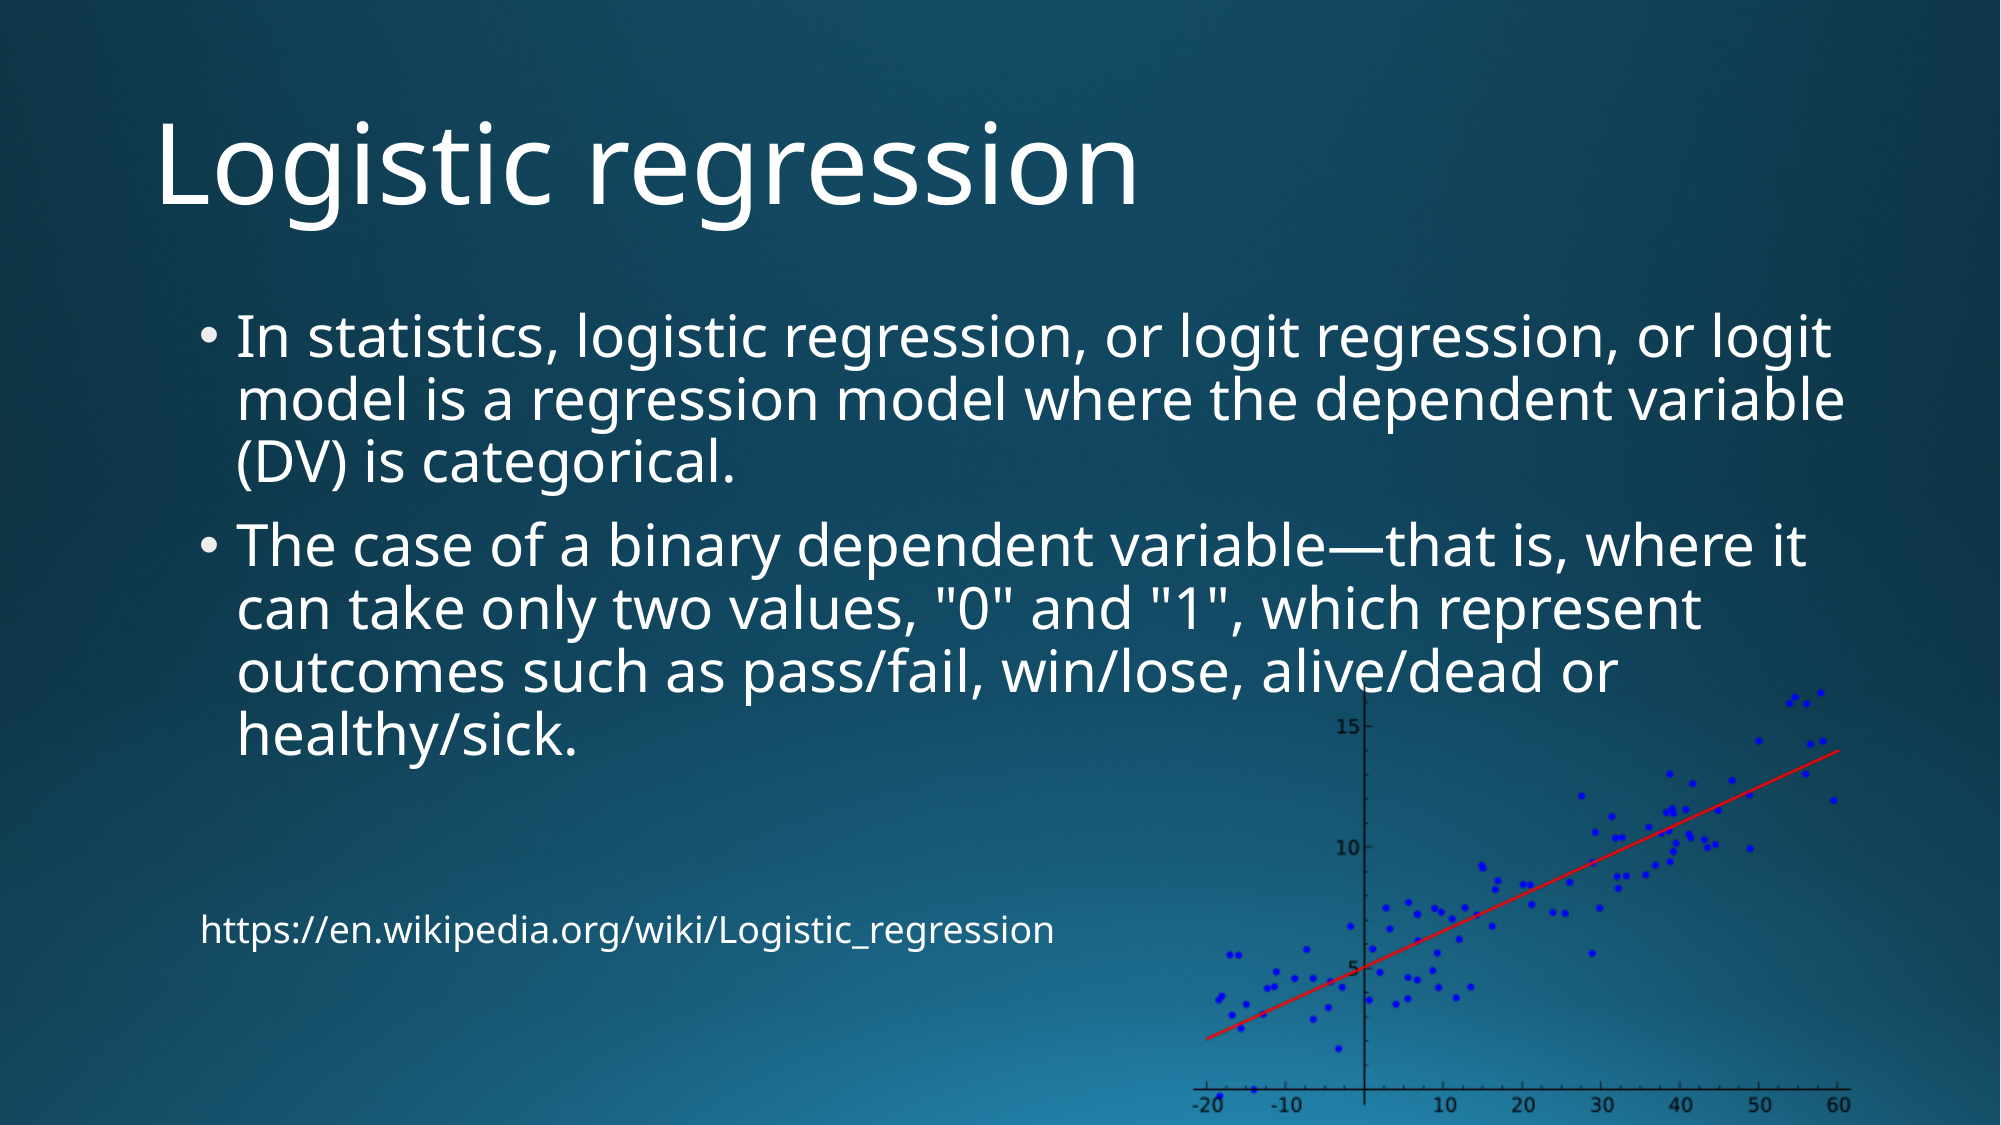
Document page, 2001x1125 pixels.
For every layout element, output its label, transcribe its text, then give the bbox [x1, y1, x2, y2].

list In statistics, logistic regression, or logit regression, or logit model is a regression model where the dependent variable (DV) is categorical. The case of a binary dependent variable—that is, where it can take only two values, "0" and "1", which represent outcomes such as pass/fail, win/lose, alive/dead or healthy/sick. [183, 299, 1863, 1014]
title Logistic regression [137, 59, 1863, 278]
picture [0, 0, 2001, 1125]
text_box https://en.wikipedia.org/wiki/Logistic_regression [185, 898, 1071, 959]
